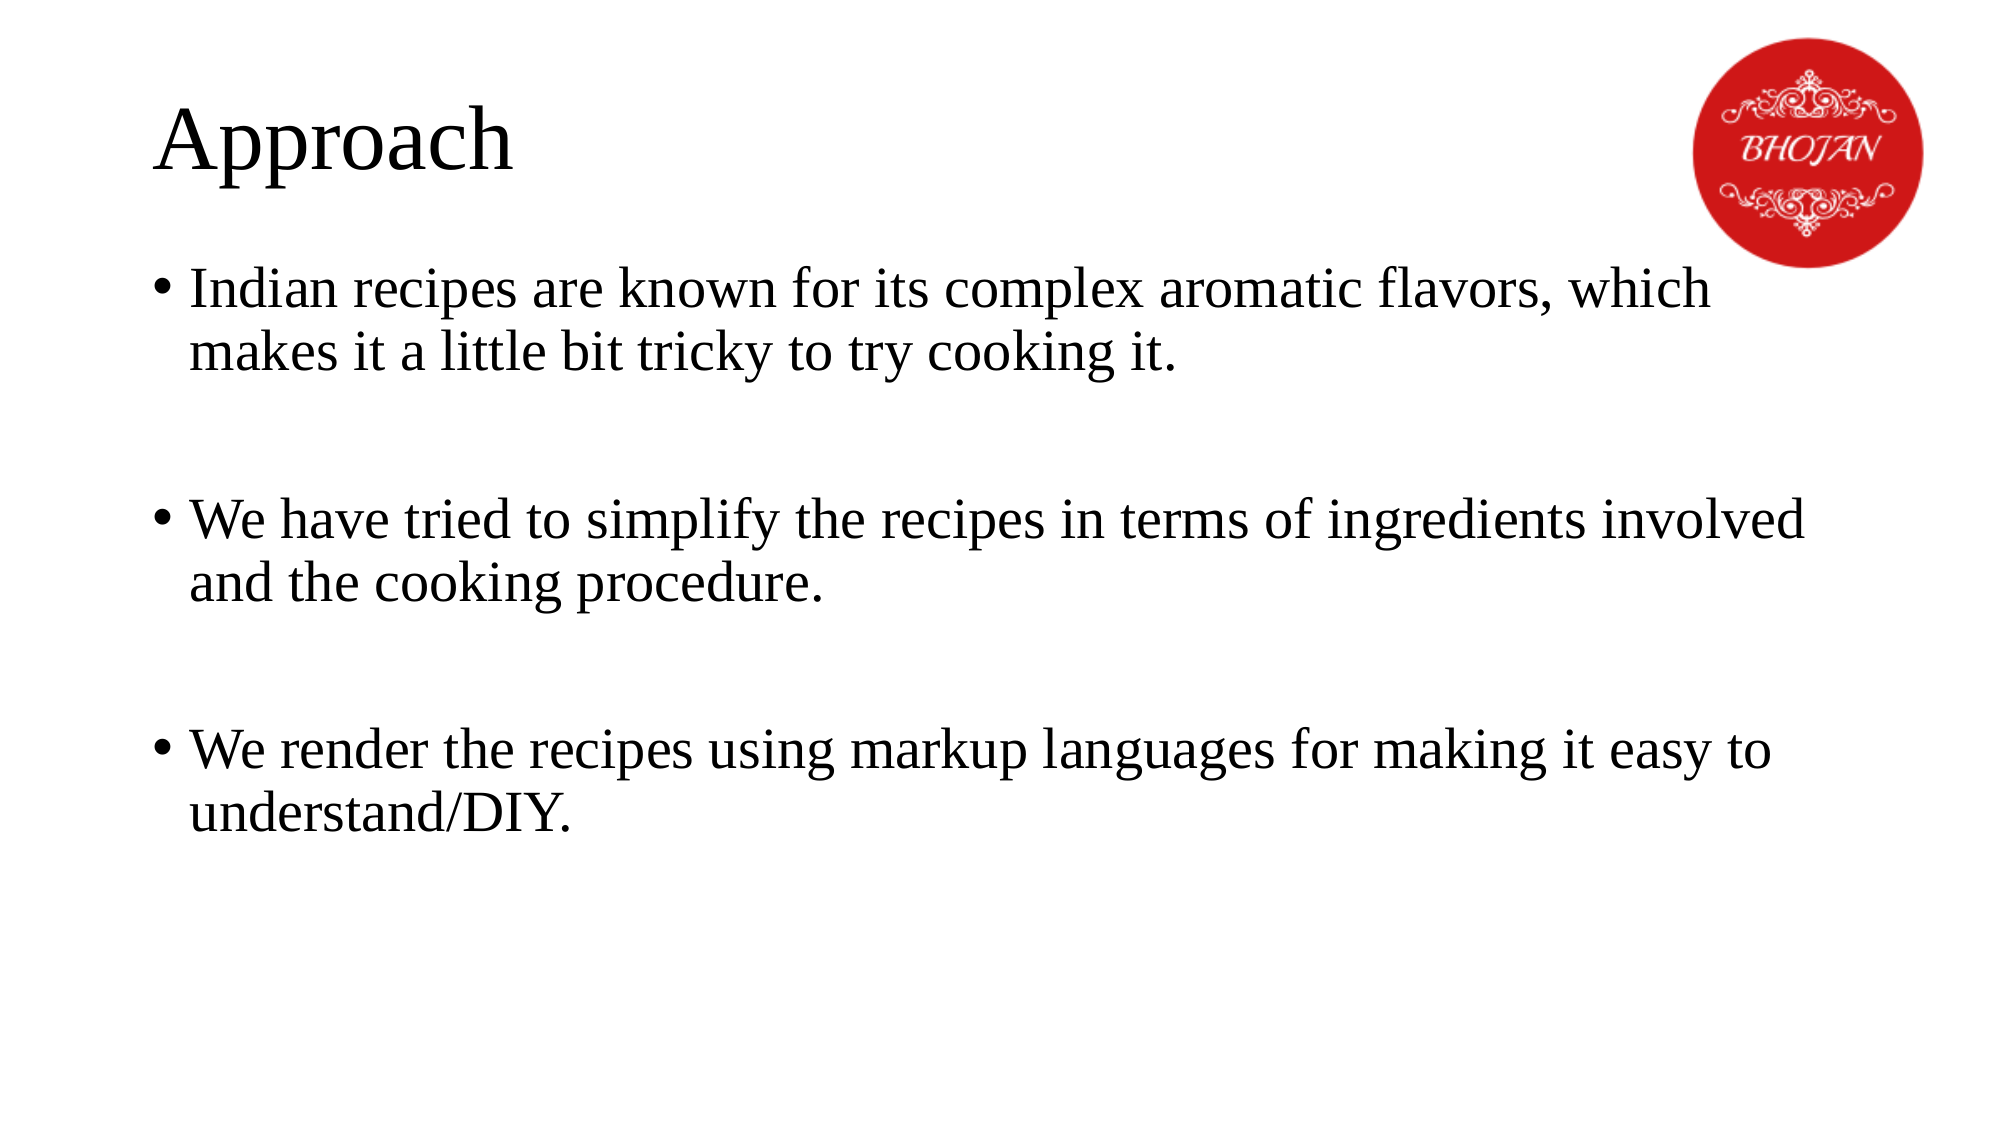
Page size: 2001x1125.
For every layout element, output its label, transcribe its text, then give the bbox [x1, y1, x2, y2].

picture [1650, 0, 1984, 320]
title Approach [137, 59, 1650, 220]
list Indian recipes are known for its complex aromatic flavors, which makes it a little bit tricky to try cooking it. We have tried to simplify the recipes in terms of ingredients involved and the cooking procedure. We render the recipes using markup languages for making it easy to understand/DIY. [137, 249, 1863, 1014]
